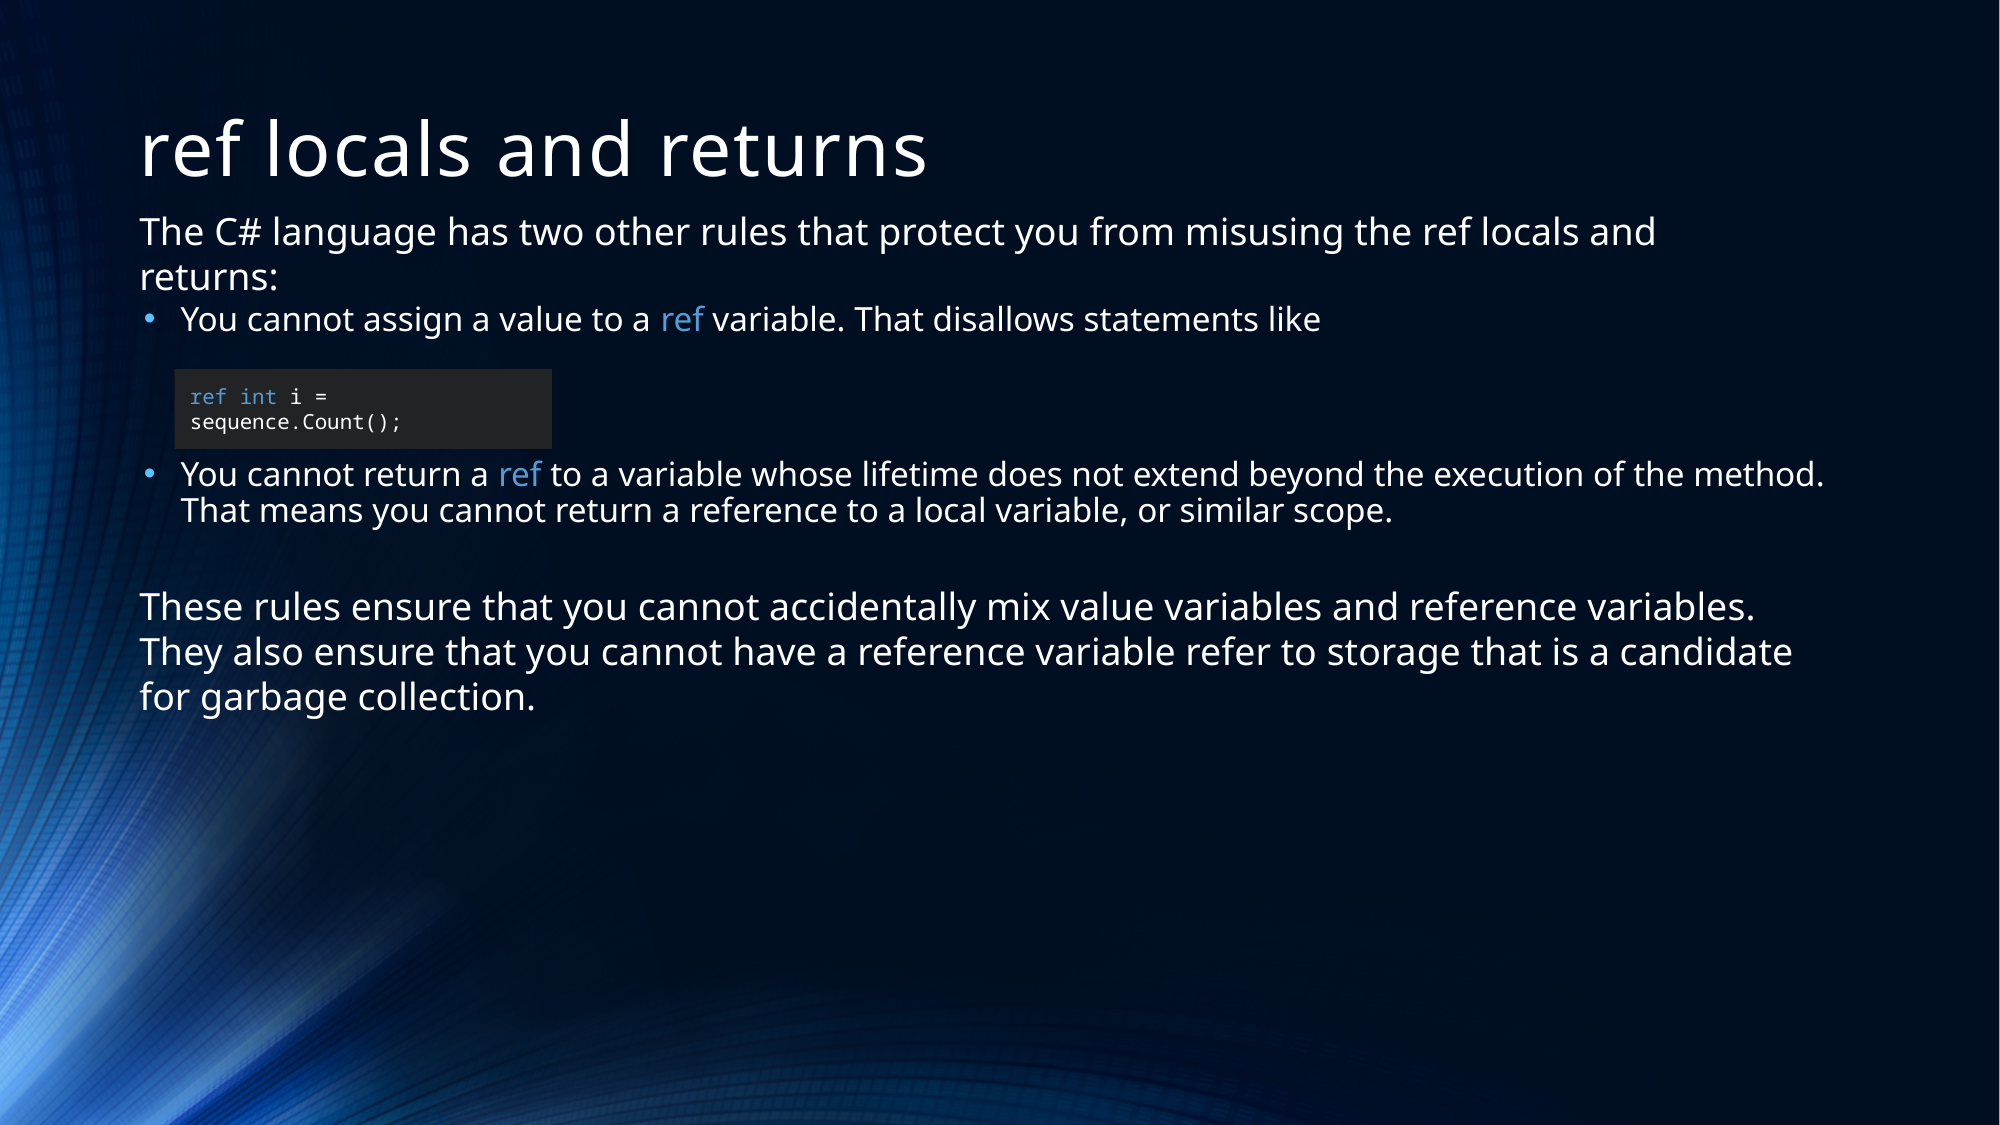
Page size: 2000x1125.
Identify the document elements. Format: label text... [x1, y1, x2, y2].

text_box You cannot return a ref to a variable whose lifetime does not extend beyond the execution of the method. That means you cannot return a reference to a local variable, or similar scope. [128, 450, 1879, 638]
text_box You cannot assign a value to a ref variable. That disallows statements like [128, 295, 1829, 363]
text_box ref int i = sequence.Count(); [174, 368, 552, 449]
title ref locals and returns [124, 62, 1625, 200]
text_box These rules ensure that you cannot accidentally mix value variables and reference variables. They also ensure that you cannot have a reference variable refer to storage that is a candidate for garbage collection. [124, 575, 1863, 726]
picture [0, 0, 2000, 1125]
text_box The C# language has two other rules that protect you from misusing the ref locals and returns: [124, 200, 1688, 306]
